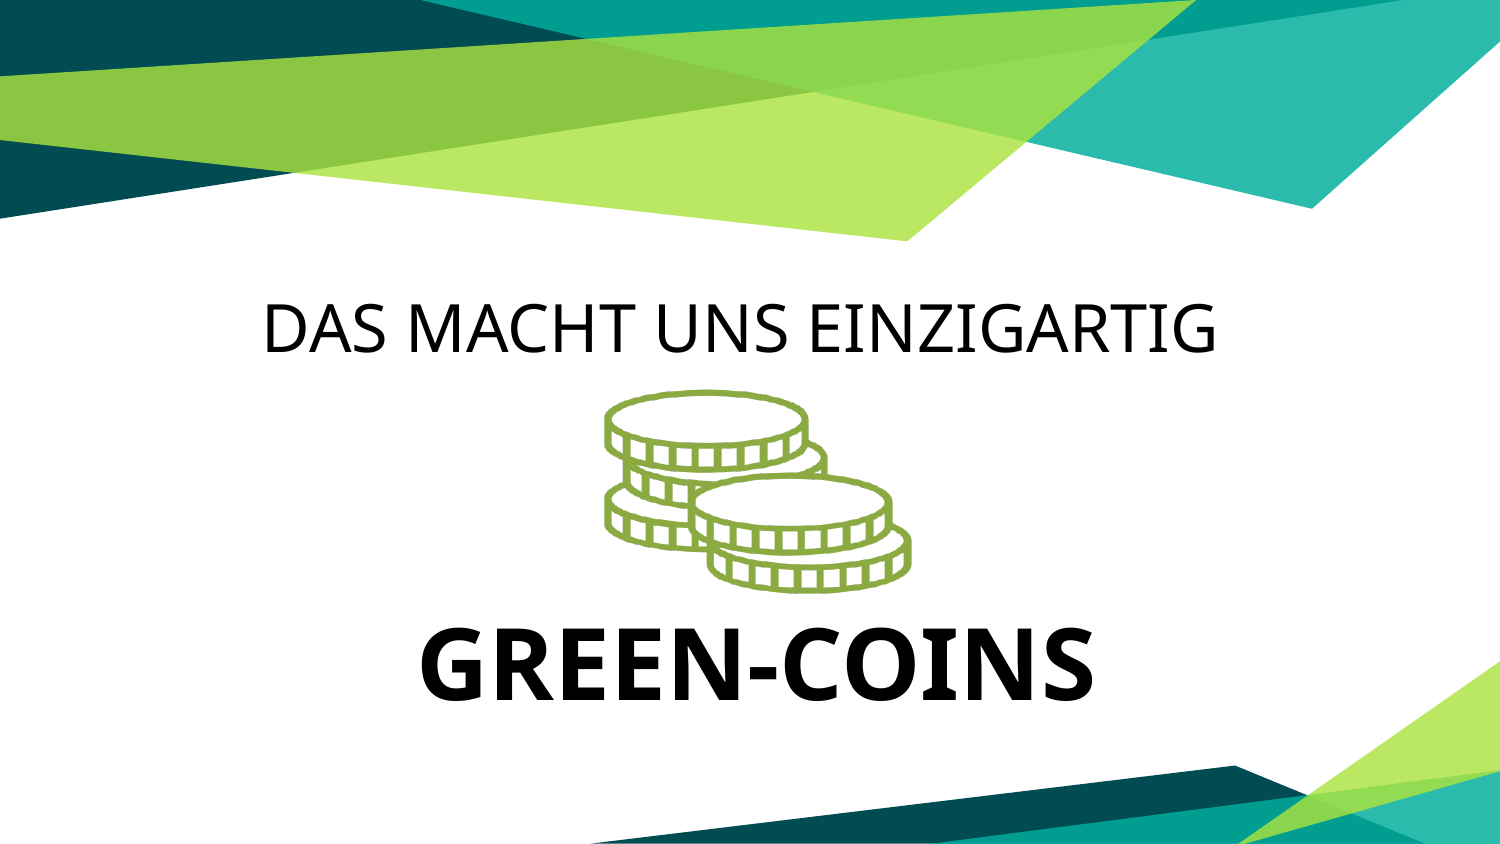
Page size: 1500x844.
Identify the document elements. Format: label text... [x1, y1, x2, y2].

picture [568, 349, 932, 633]
text_box GREEN-COINS [388, 585, 1176, 742]
text_box DAS MACHT UNS EINZIGARTIG [247, 278, 1329, 374]
